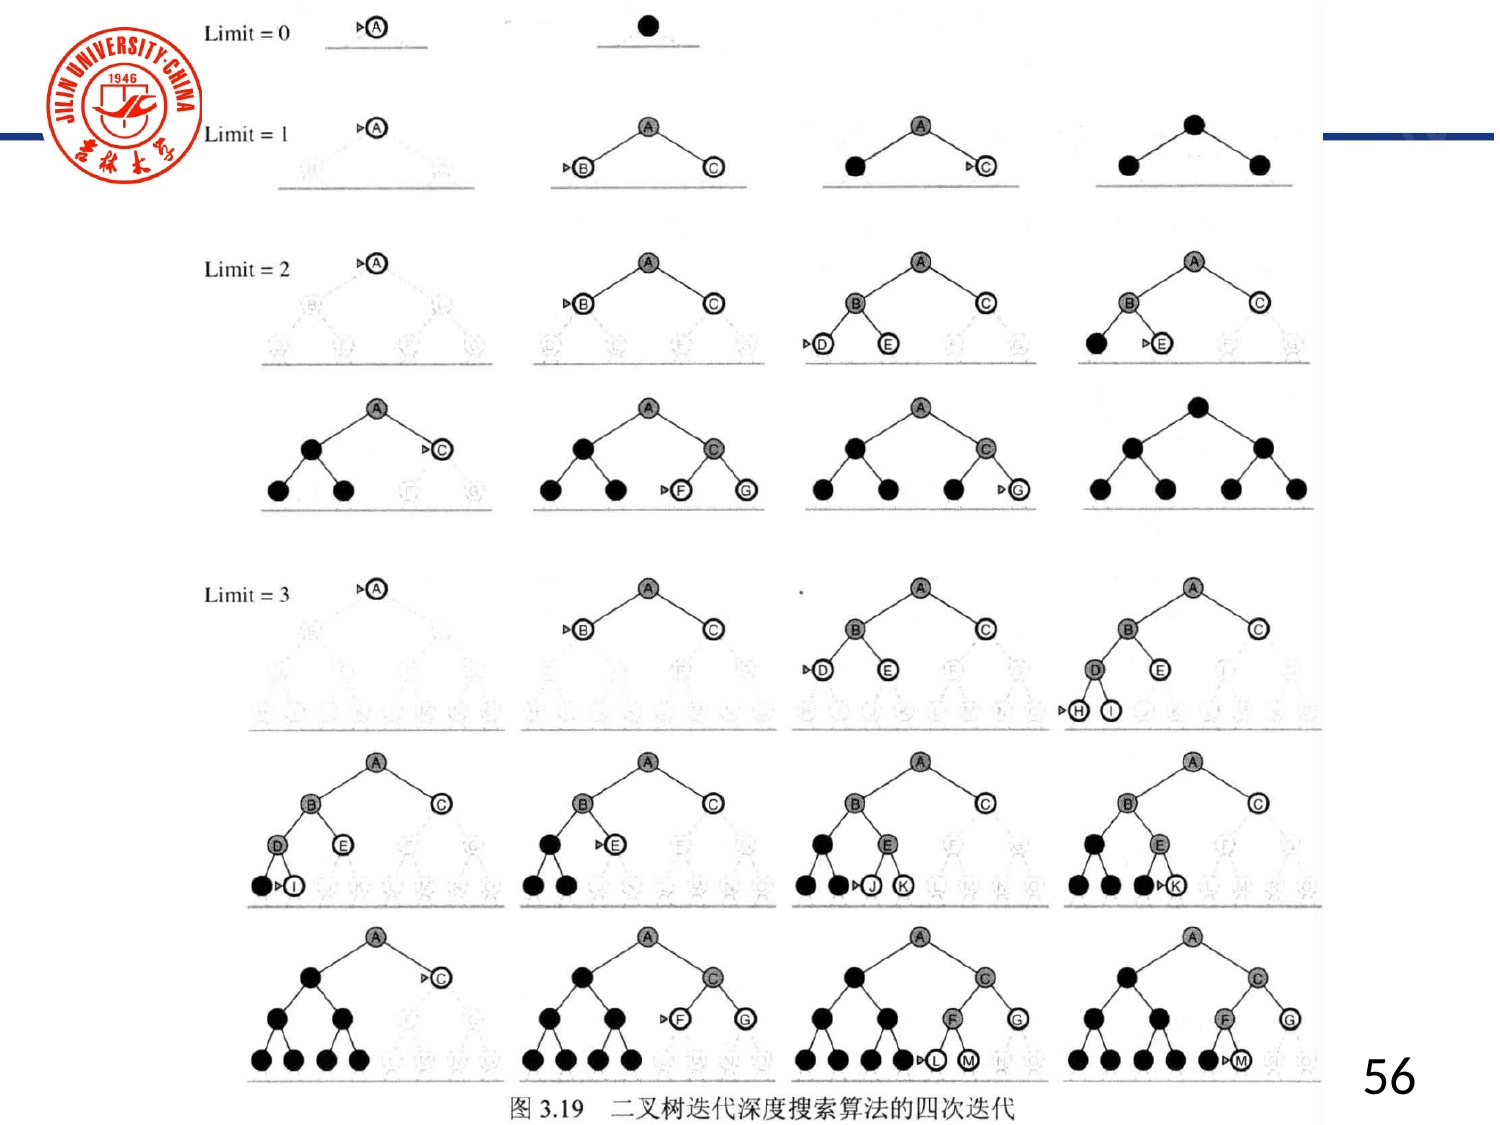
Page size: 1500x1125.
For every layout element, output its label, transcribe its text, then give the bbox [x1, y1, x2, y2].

picture [0, 0, 1494, 1125]
slide_number 56 [1350, 1033, 1426, 1112]
